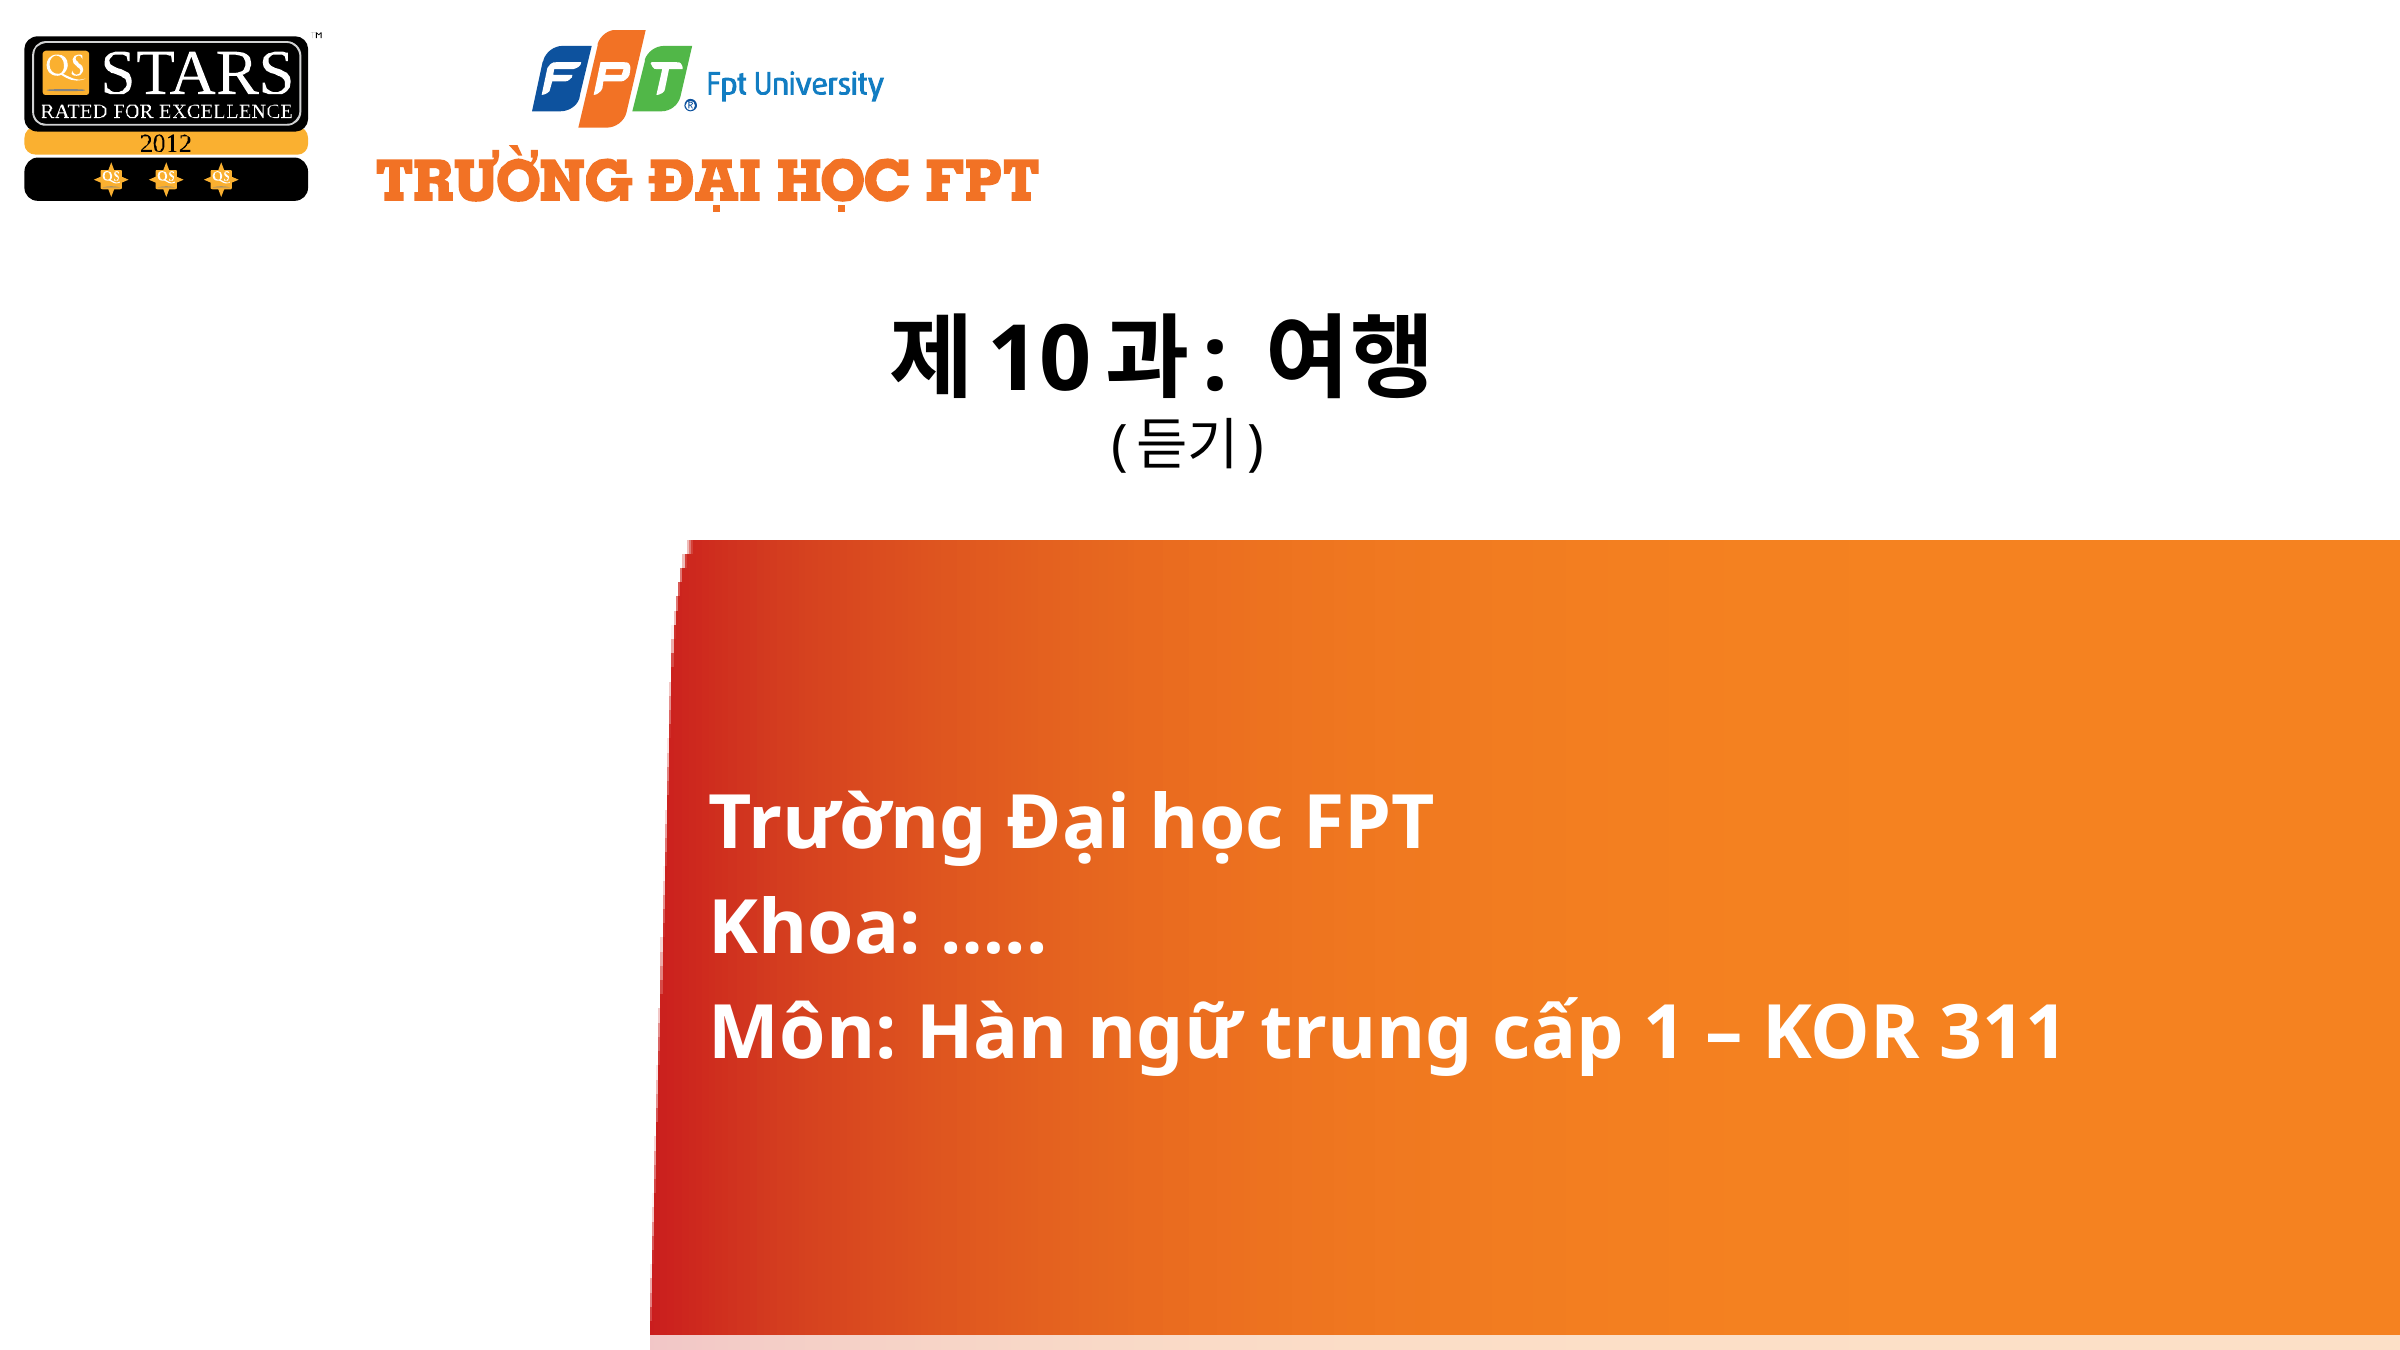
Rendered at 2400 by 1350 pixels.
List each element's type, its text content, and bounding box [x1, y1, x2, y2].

title 제10과: 여행 (듣기) [425, 287, 1950, 488]
picture [650, 540, 2400, 1350]
subtitle Trường Đại học FPT Khoa: ….. Môn: Hàn ngữ trung cấp 1 – KOR 311 [687, 762, 2375, 1100]
